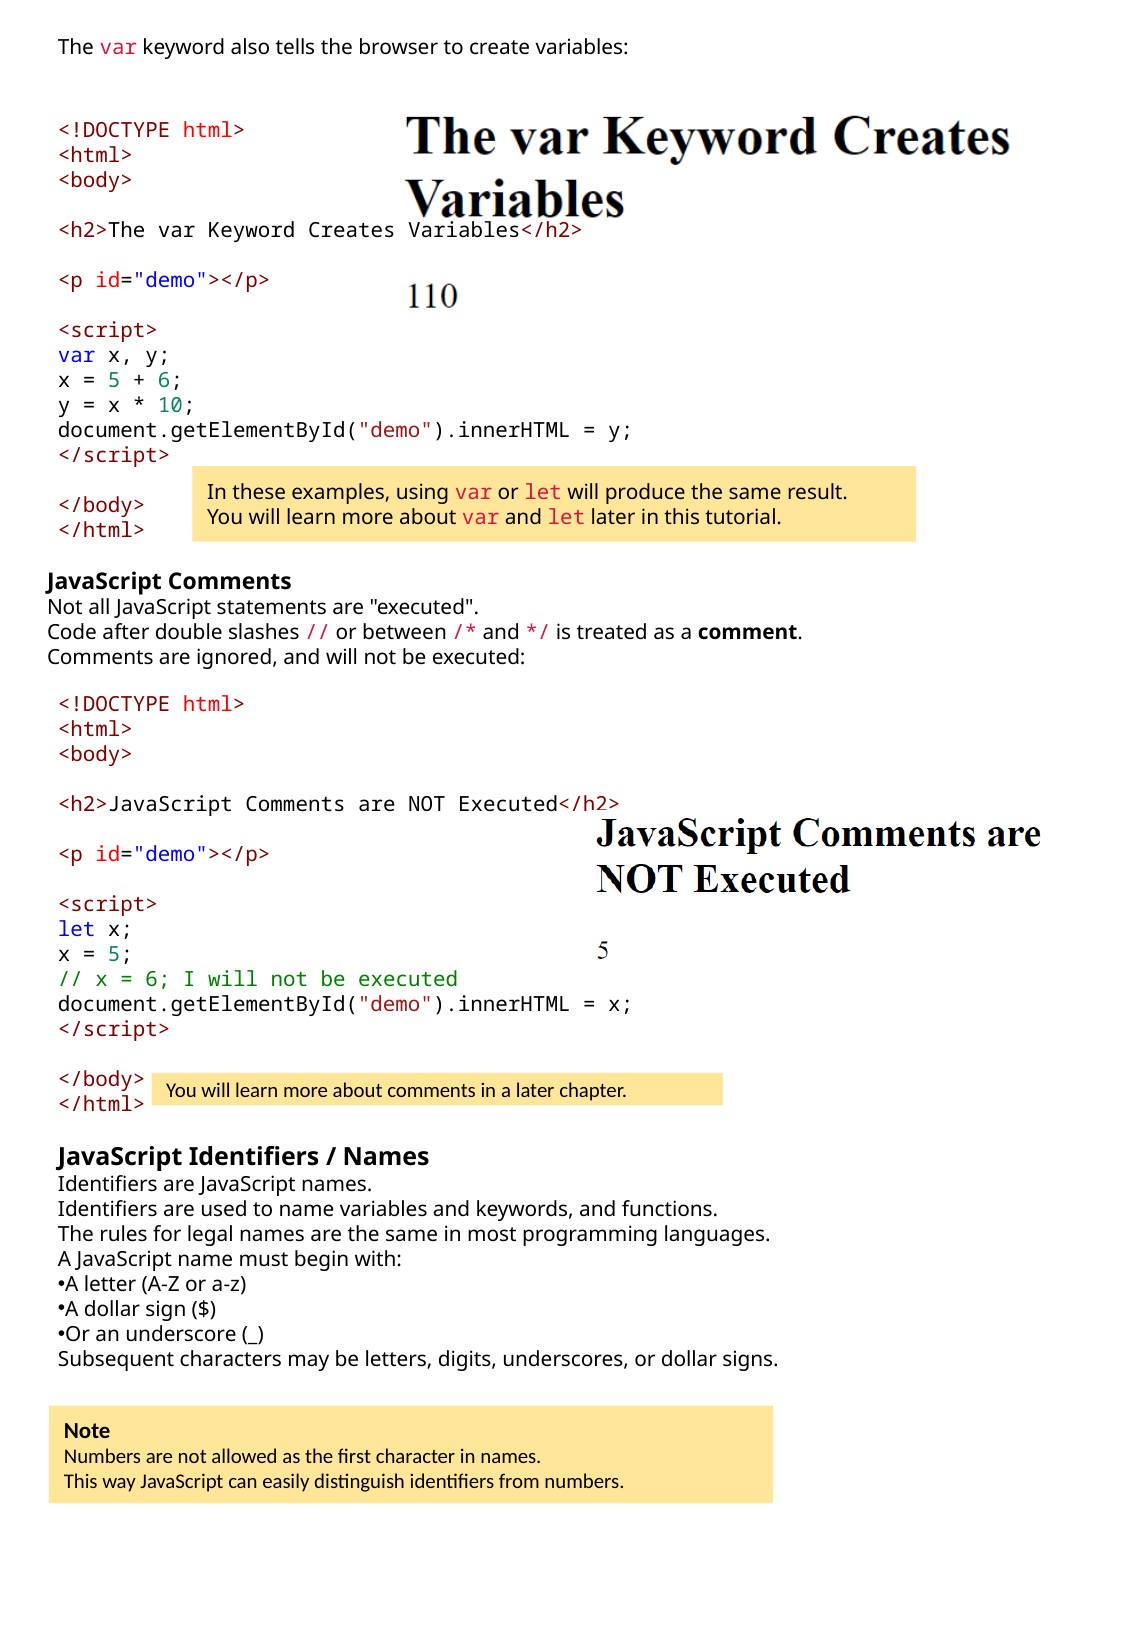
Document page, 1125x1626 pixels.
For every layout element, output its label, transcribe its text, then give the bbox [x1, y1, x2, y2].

picture [399, 109, 1012, 318]
text_box JavaScript Identifiers / Names Identifiers are JavaScript names. Identifiers are used to name variables and keywords, and functions. The rules for legal names are the same in most programming languages. A JavaScript name must begin with: A letter (A-Z or a-z) A dollar sign ($) Or an underscore (_) Subsequent characters may be letters, digits, underscores, or dollar signs. [43, 1133, 1044, 1378]
text_box In these examples, using var or let will produce the same result. You will learn more about var and let later in this tutorial. [191, 465, 917, 543]
text_box Note Numbers are not allowed as the first character in names. This way JavaScript can easily distinguish identifiers from numbers. [48, 1405, 774, 1504]
text_box <!DOCTYPE html> <html> <body> <h2>JavaScript Comments are NOT Executed</h2> <p id="demo"></p> <script> let x; x = 5; // x = 6; I will not be executed document.getElementById("demo").innerHTML = x; </script> </body> </html> [43, 683, 898, 1123]
picture [591, 810, 1045, 962]
text_box JavaScript Comments Not all JavaScript statements are "executed". Code after double slashes // or between /* and */ is treated as a comment. Comments are ignored, and will not be executed: [32, 558, 1044, 677]
text_box <!DOCTYPE html> <html> <body> <h2>The var Keyword Creates Variables</h2> <p id="demo"></p> <script> var x, y; x = 5 + 6; y = x * 10; document.getElementById("demo").innerHTML = y; </script> </body> </html> [43, 109, 917, 549]
text_box The var keyword also tells the browser to create variables: [43, 25, 756, 66]
text_box You will learn more about comments in a later chapter. [151, 1072, 724, 1106]
